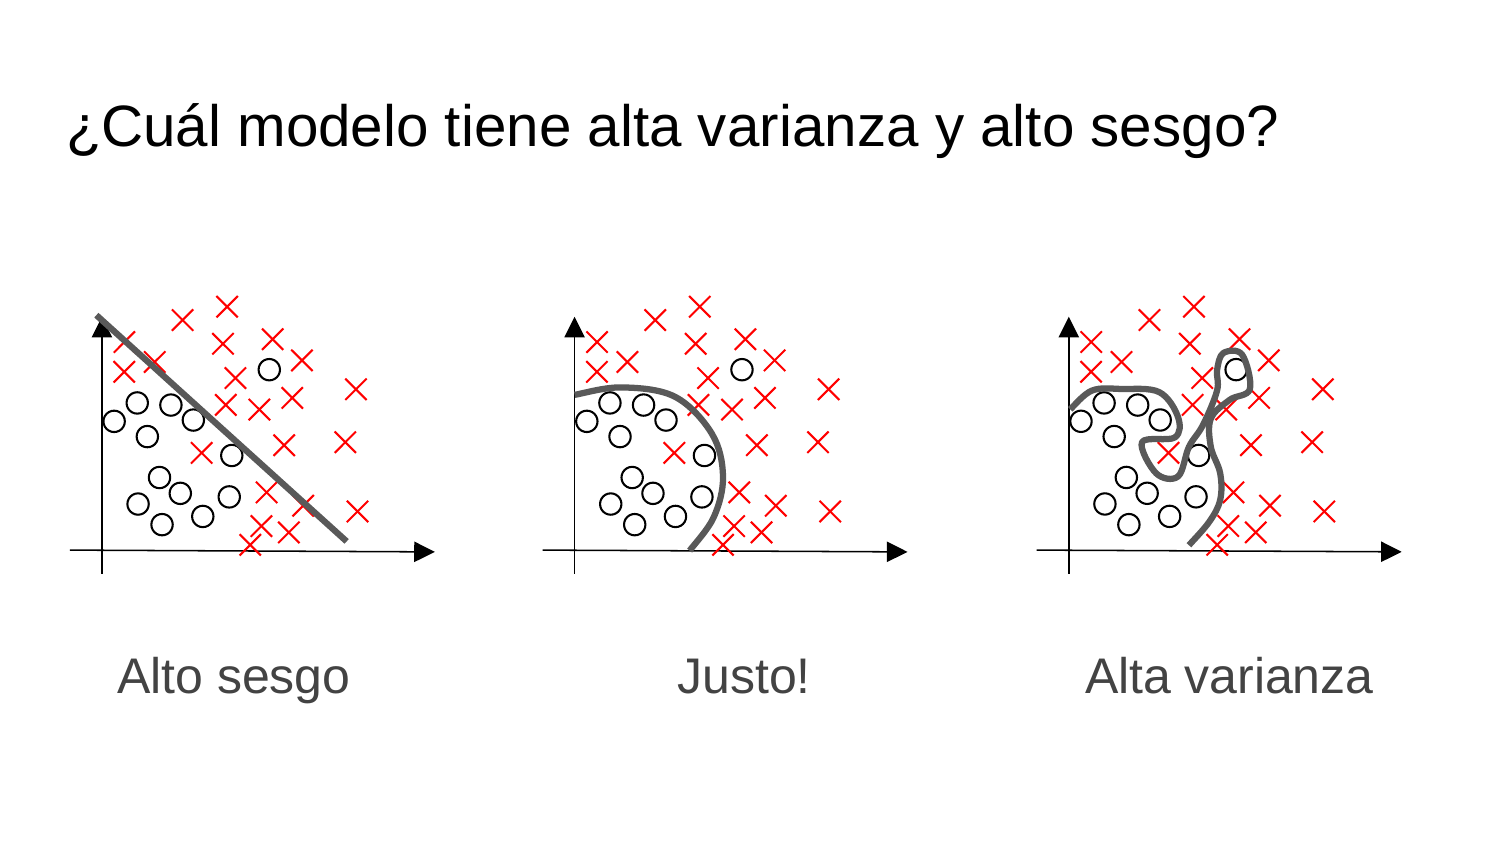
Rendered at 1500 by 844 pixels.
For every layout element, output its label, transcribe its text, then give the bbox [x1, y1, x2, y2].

text_box Alto sesgo [102, 635, 403, 767]
text_box Alta varianza [1069, 637, 1416, 767]
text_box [96, 314, 347, 542]
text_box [69, 549, 96, 553]
title ¿Cuál modelo tiene alta varianza y alto sesgo? [51, 72, 1449, 167]
text_box Justo! [662, 636, 844, 767]
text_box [101, 295, 403, 629]
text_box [408, 549, 436, 553]
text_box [1036, 295, 1450, 629]
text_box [542, 295, 964, 629]
